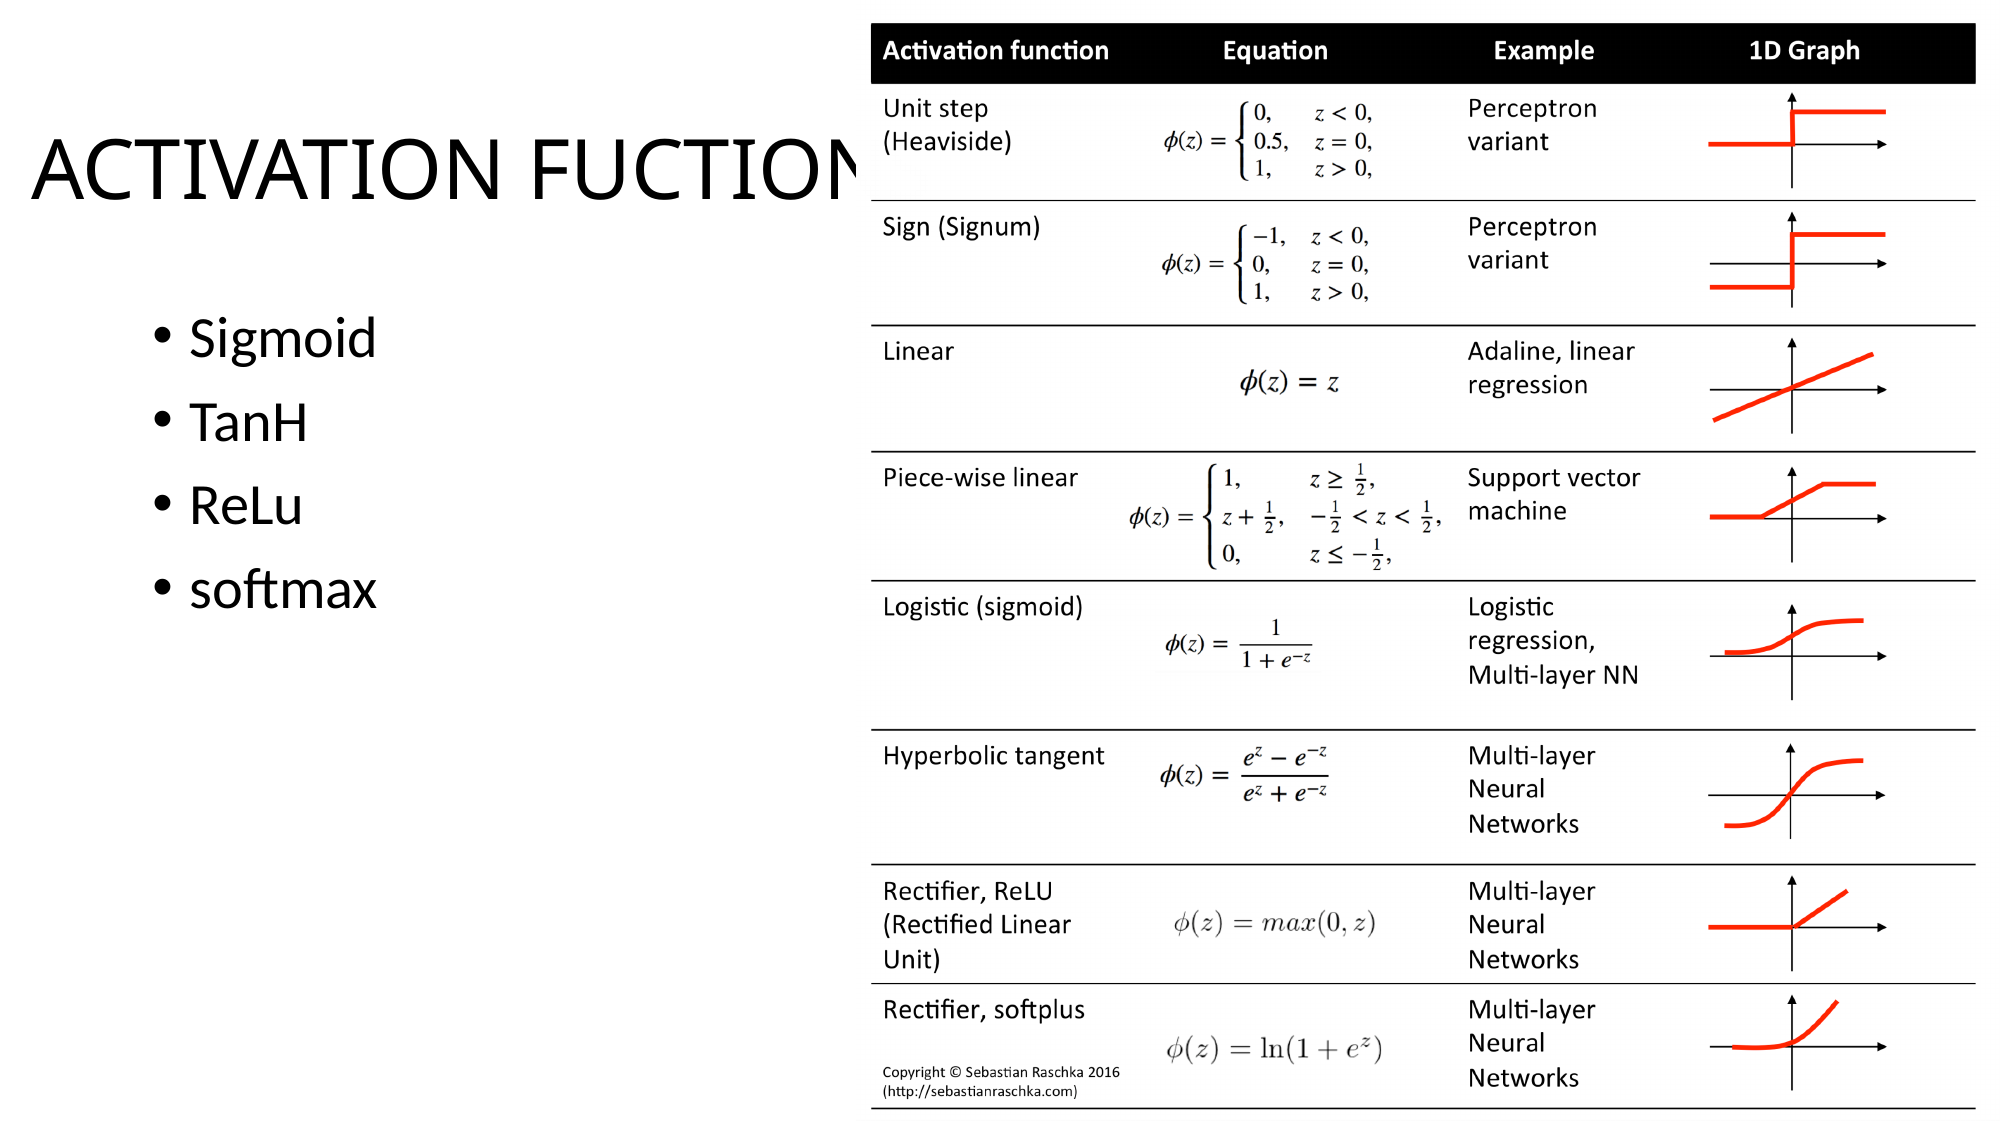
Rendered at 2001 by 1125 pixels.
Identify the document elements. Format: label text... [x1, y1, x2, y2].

list Sigmoid TanH ReLu softmax [137, 299, 855, 1014]
title ACTIVATION FUCTIONS [16, 64, 855, 282]
picture [855, 0, 2000, 1125]
